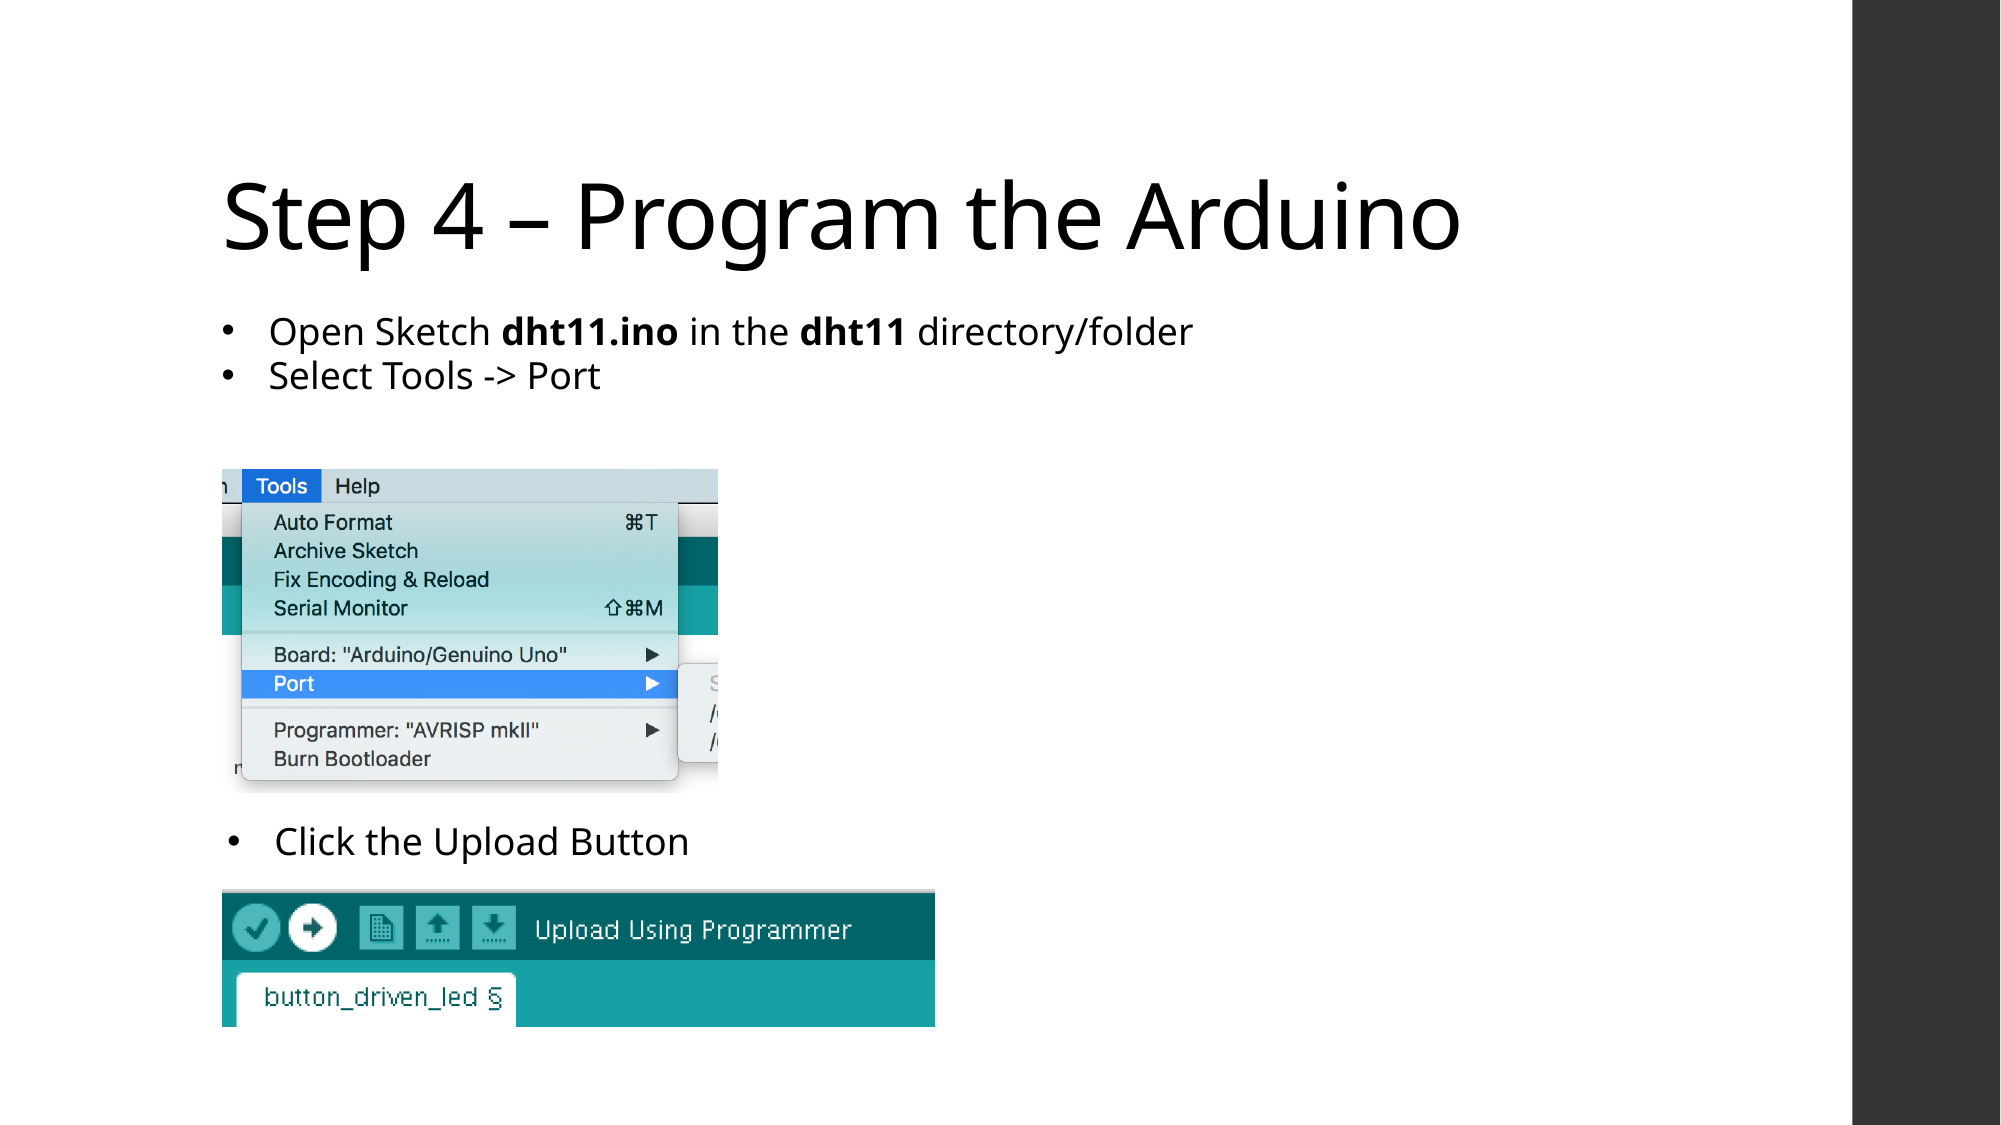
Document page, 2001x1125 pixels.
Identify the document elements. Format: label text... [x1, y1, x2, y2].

picture [221, 469, 719, 793]
title Step 4 – Program the Arduino [206, 60, 1797, 278]
text_box Open Sketch dht11.ino in the dht11 directory/folder Select Tools -> Port [206, 300, 1571, 405]
text_box Click the Upload Button [212, 810, 706, 871]
picture [221, 888, 935, 1027]
